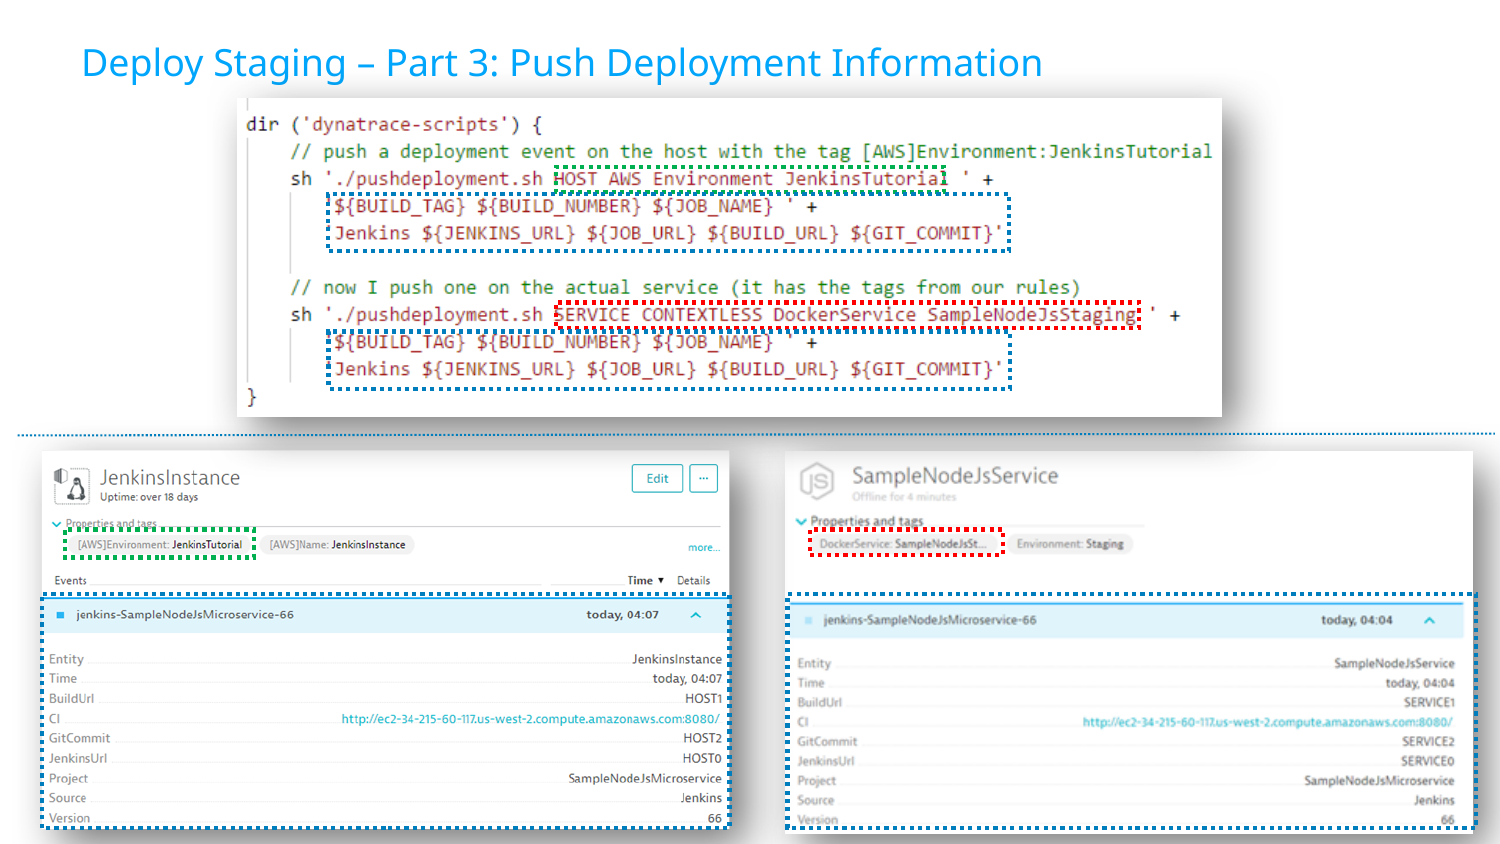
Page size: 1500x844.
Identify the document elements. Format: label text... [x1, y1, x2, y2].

picture [41, 450, 730, 597]
picture [41, 600, 730, 829]
picture [785, 451, 1473, 834]
title Deploy Staging – Part 3: Push Deployment Information [81, 16, 1407, 99]
picture [237, 98, 1222, 417]
text_box [1473, 593, 1477, 829]
